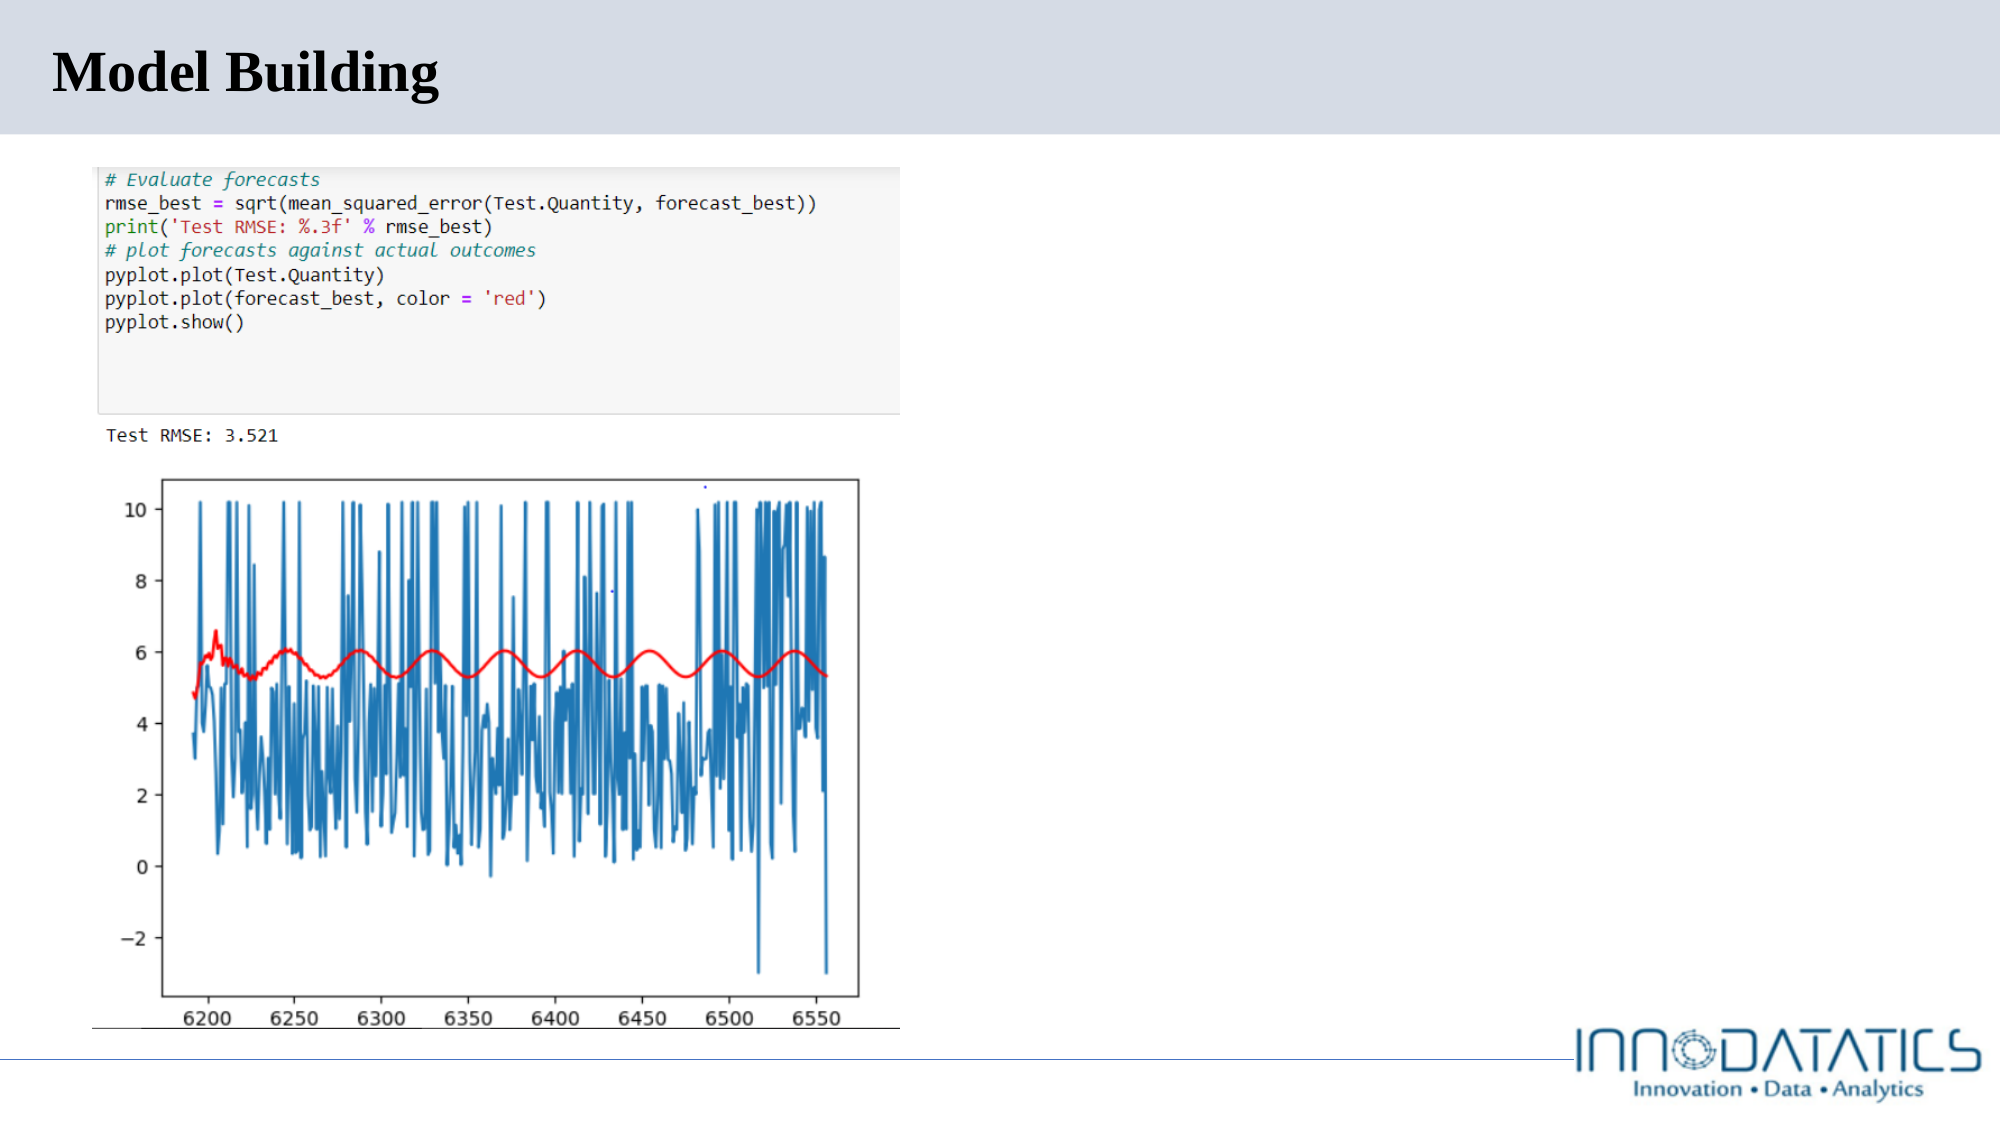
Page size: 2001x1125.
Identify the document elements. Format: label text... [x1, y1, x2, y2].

title Model Building [37, 33, 1763, 113]
picture [92, 166, 901, 1030]
picture [1574, 997, 2000, 1125]
